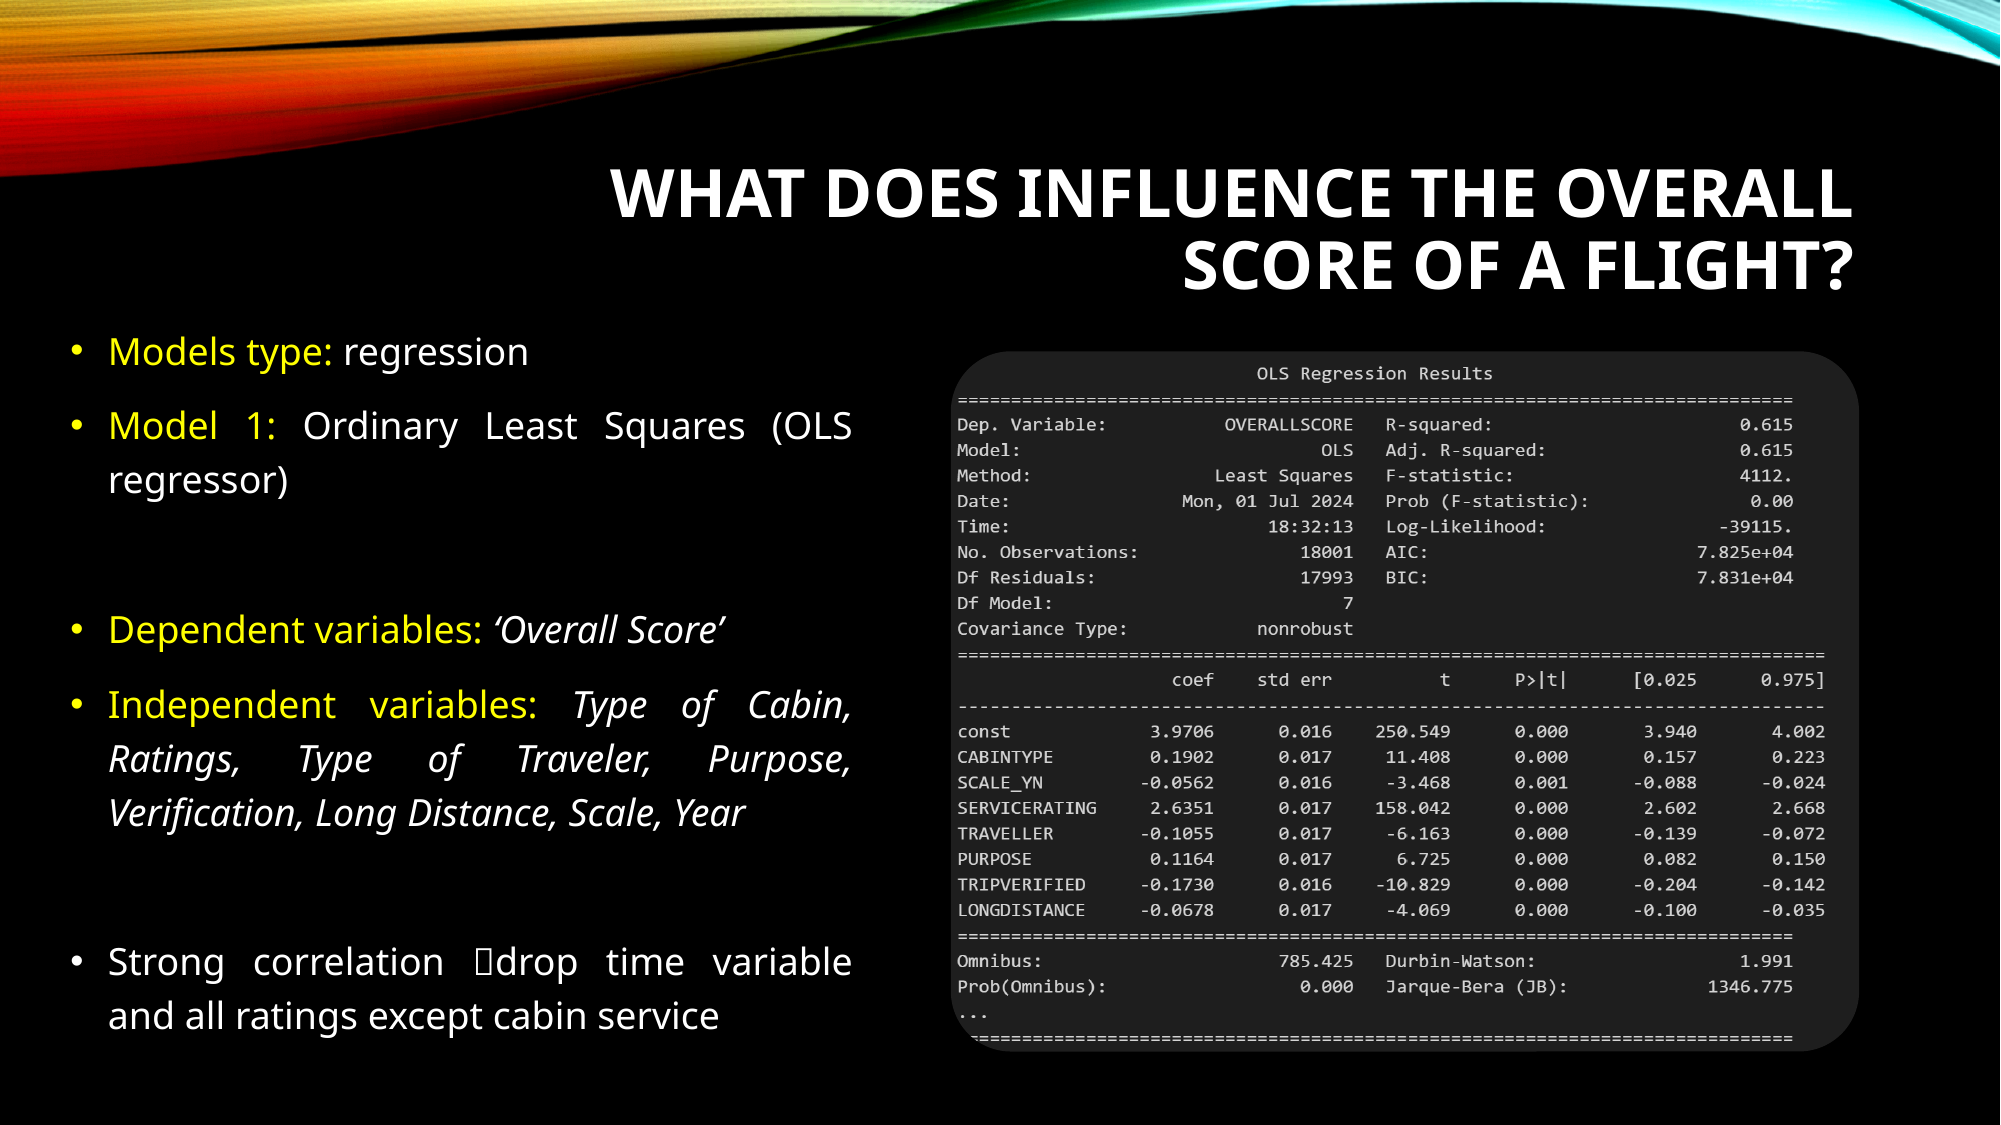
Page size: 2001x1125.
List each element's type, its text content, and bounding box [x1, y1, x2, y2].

picture [950, 350, 1860, 1052]
title What does influence the overall score of a flight? [474, 125, 1870, 338]
list Models type: regression Model 1: Ordinary Least Squares (OLS regressor) Dependent variables: ‘Overall Score’ Independent variables: Type of Cabin, Ratings, Type of Traveler, Purpose, Verification, Long Distance, Scale, Year Strong correlation drop time variable and all ratings except cabin service Goodness of fit: 0.62, all significant variables [55, 310, 869, 1105]
picture [0, 0, 2000, 178]
